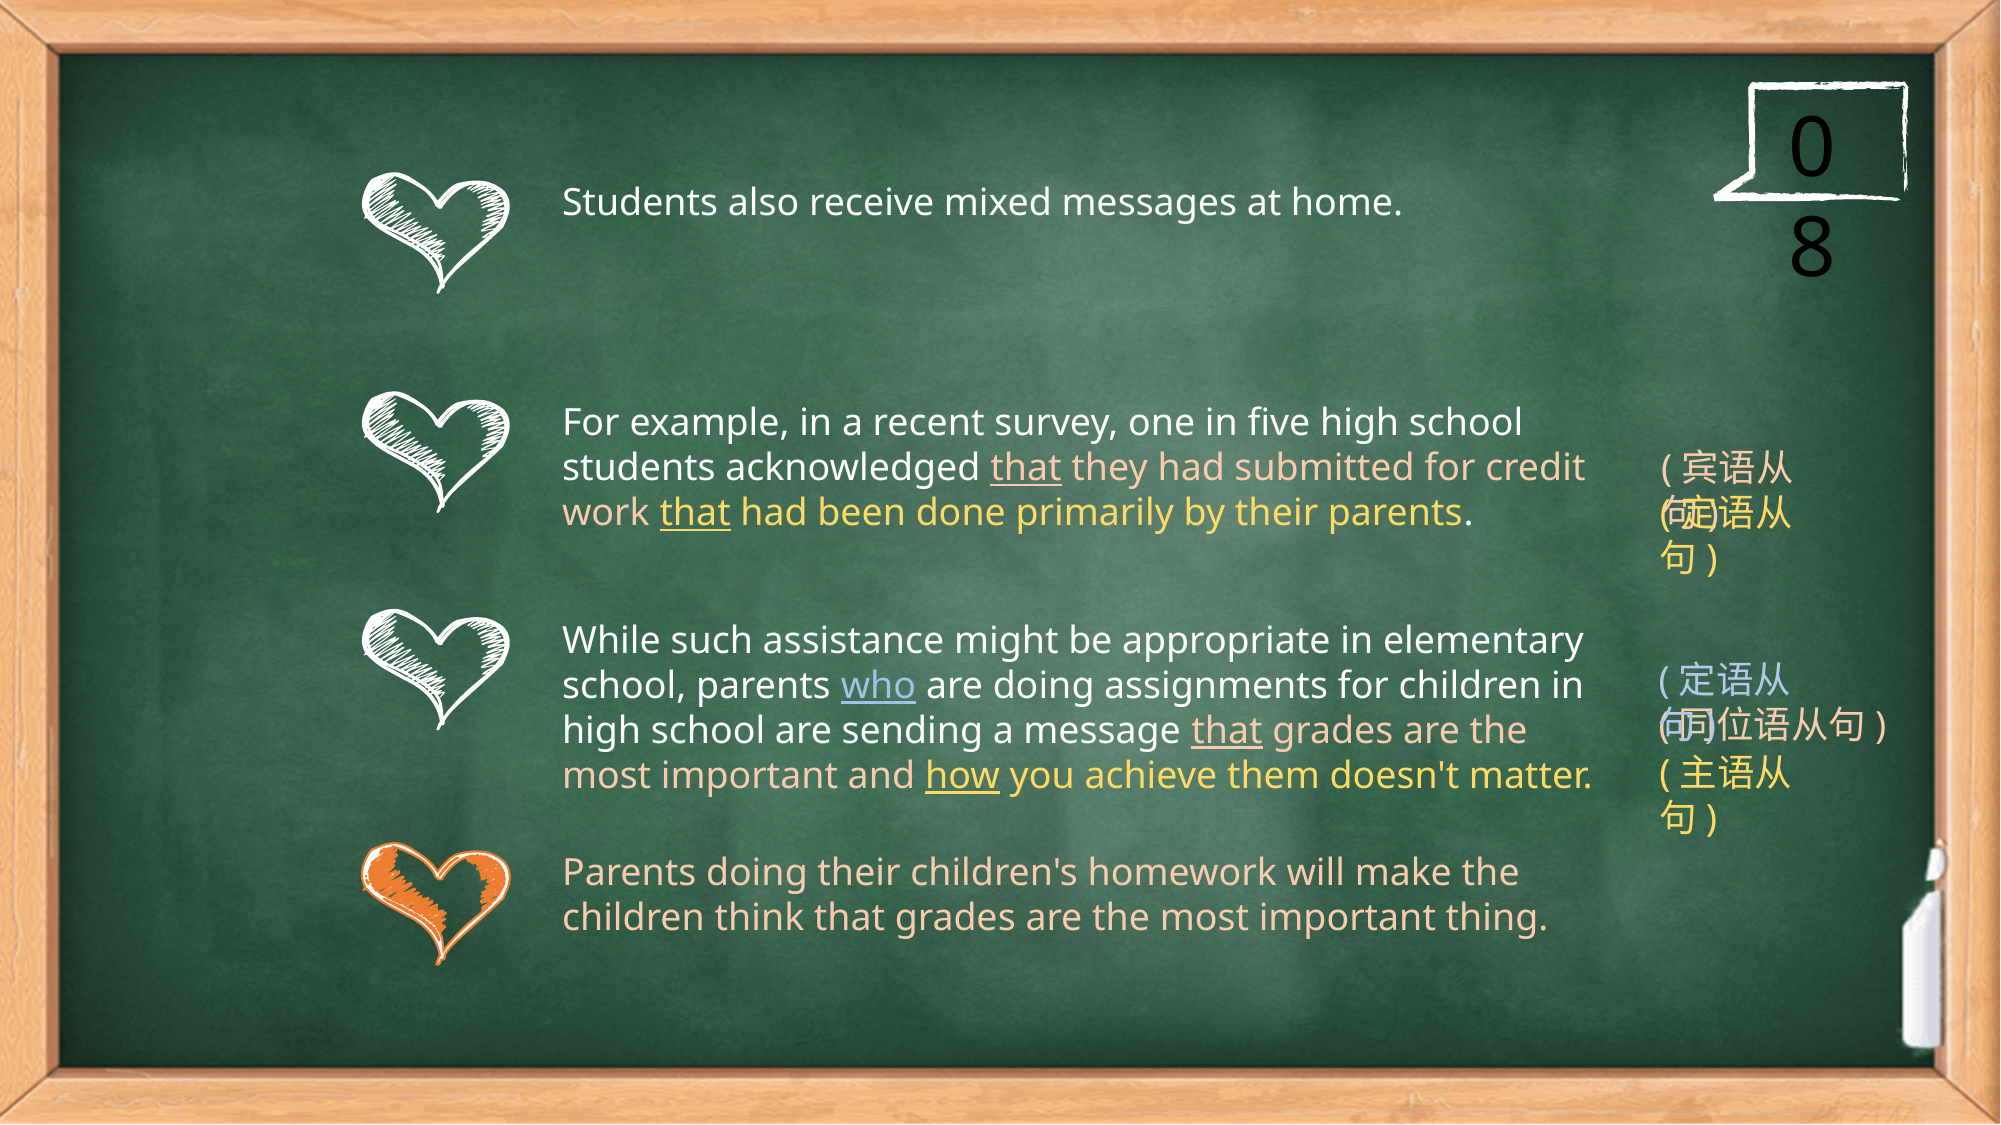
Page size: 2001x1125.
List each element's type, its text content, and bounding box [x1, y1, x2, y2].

text_box 08 [1773, 203, 1895, 301]
text_box (宾语从句) [1646, 436, 1867, 542]
text_box While such assistance might be appropriate in elementary school, parents who are doing assignments for children in high school are sending a message that grades are the most important and how you achieve them doesn't matter. [547, 608, 1634, 804]
text_box (定语从句) [1645, 481, 1859, 587]
text_box Students also receive mixed messages at home. [547, 170, 1634, 230]
text_box [361, 608, 510, 731]
text_box (主语从句) [1644, 741, 1865, 847]
text_box Parents doing their children's homework will make the children think that grades are the most important thing. [547, 840, 1634, 946]
text_box [361, 172, 510, 294]
text_box For example, in a recent survey, one in five high school students acknowledged that they had submitted for credit work that had been done primarily by their parents. [547, 390, 1634, 541]
picture [0, 0, 2001, 1125]
text_box [360, 842, 511, 966]
text_box [361, 391, 510, 513]
text_box (同位语从句) [1854, 693, 1914, 753]
text_box (定语从句) [1643, 648, 1854, 754]
